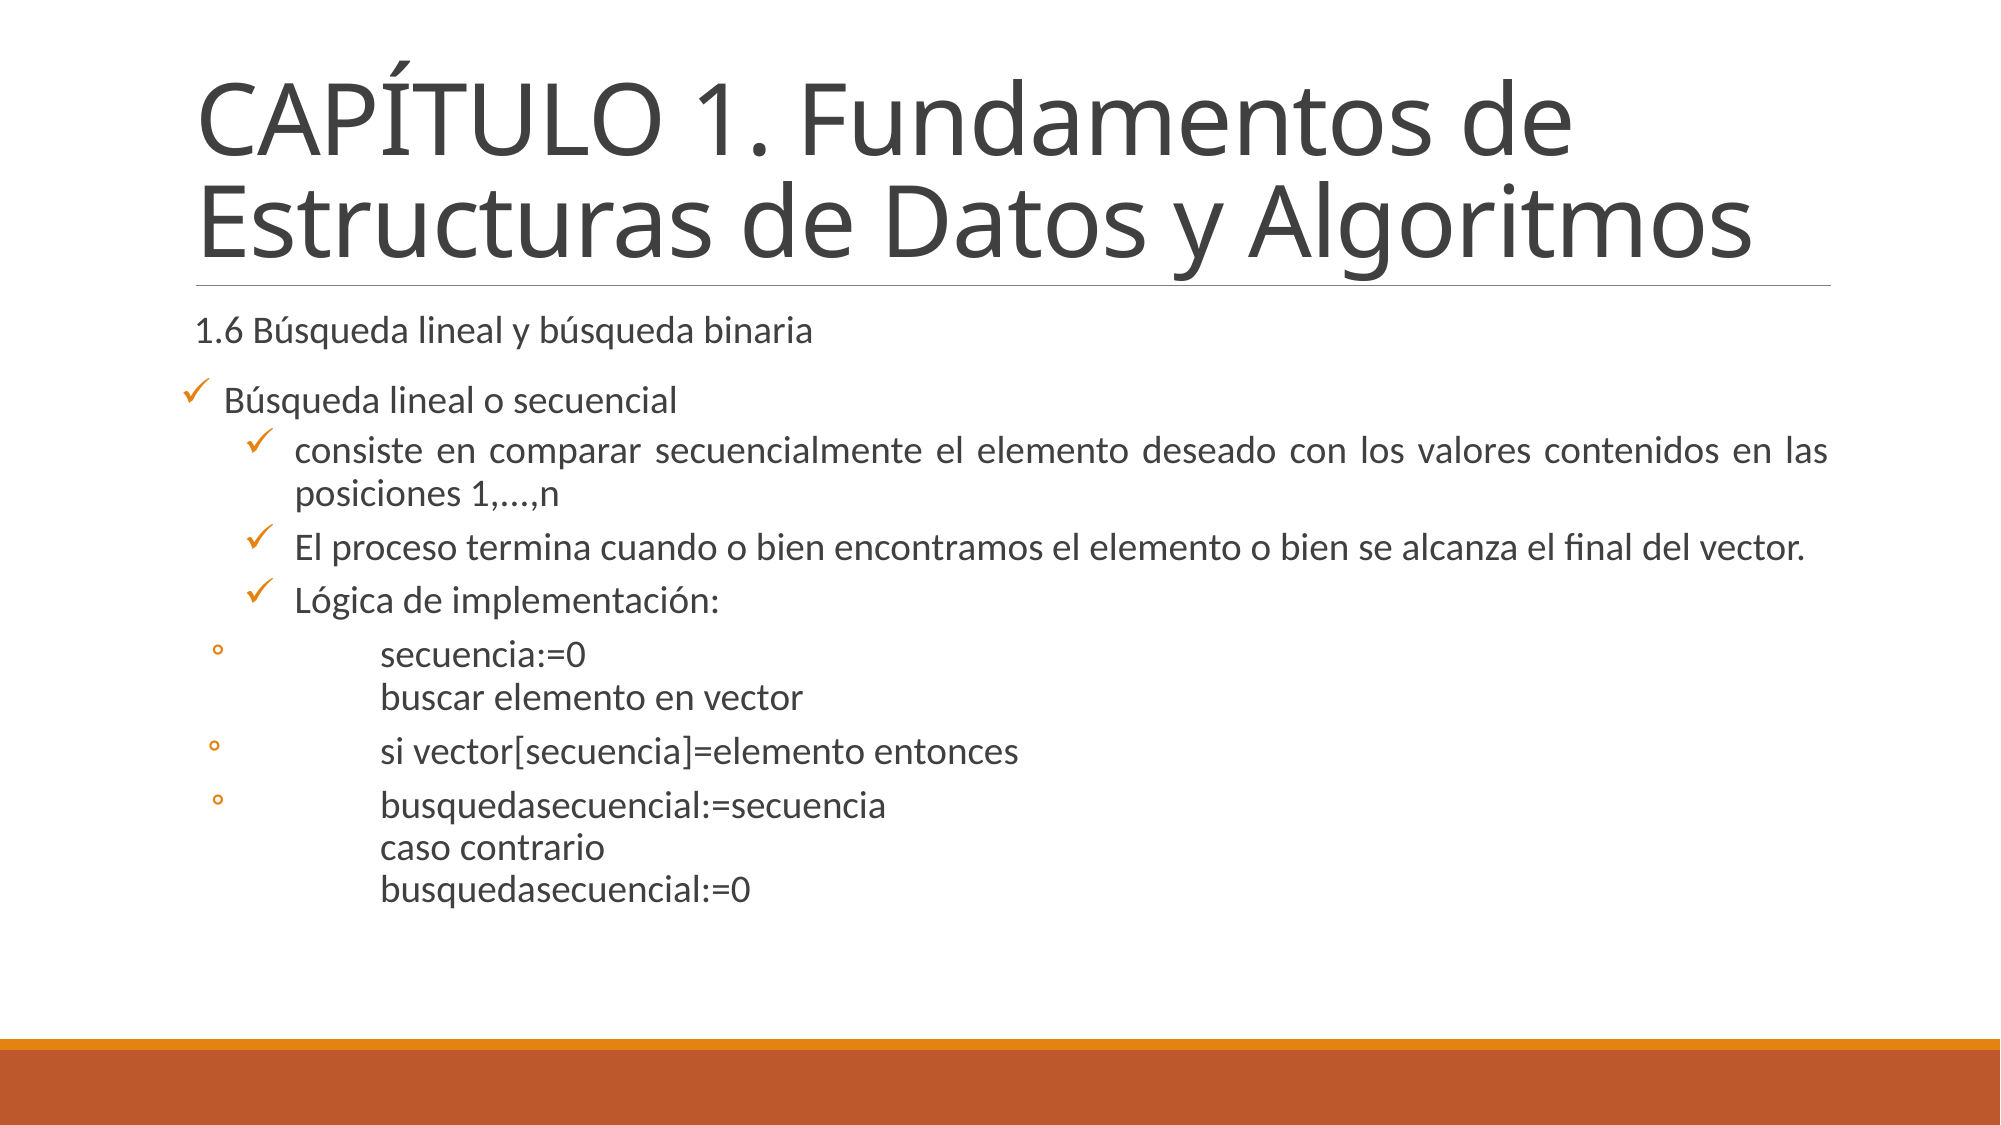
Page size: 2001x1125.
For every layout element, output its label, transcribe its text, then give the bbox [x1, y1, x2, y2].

title CAPÍTULO 1. Fundamentos de Estructuras de Datos y Algoritmos [180, 47, 1830, 285]
list 1.6 Búsqueda lineal y búsqueda binaria Búsqueda lineal o secuencial consiste en comparar secuencialmente el elemento deseado con los valores contenidos en las posiciones 1,...,n El proceso termina cuando o bien encontramos el elemento o bien se alcanza el final del vector. Lógica de implementación: secuencia:=0 buscar elemento en vector si vector[secuencia]=elemento entonces busquedasecuencial:=secuencia caso contrario busquedasecuencial:=0 [180, 302, 1830, 963]
